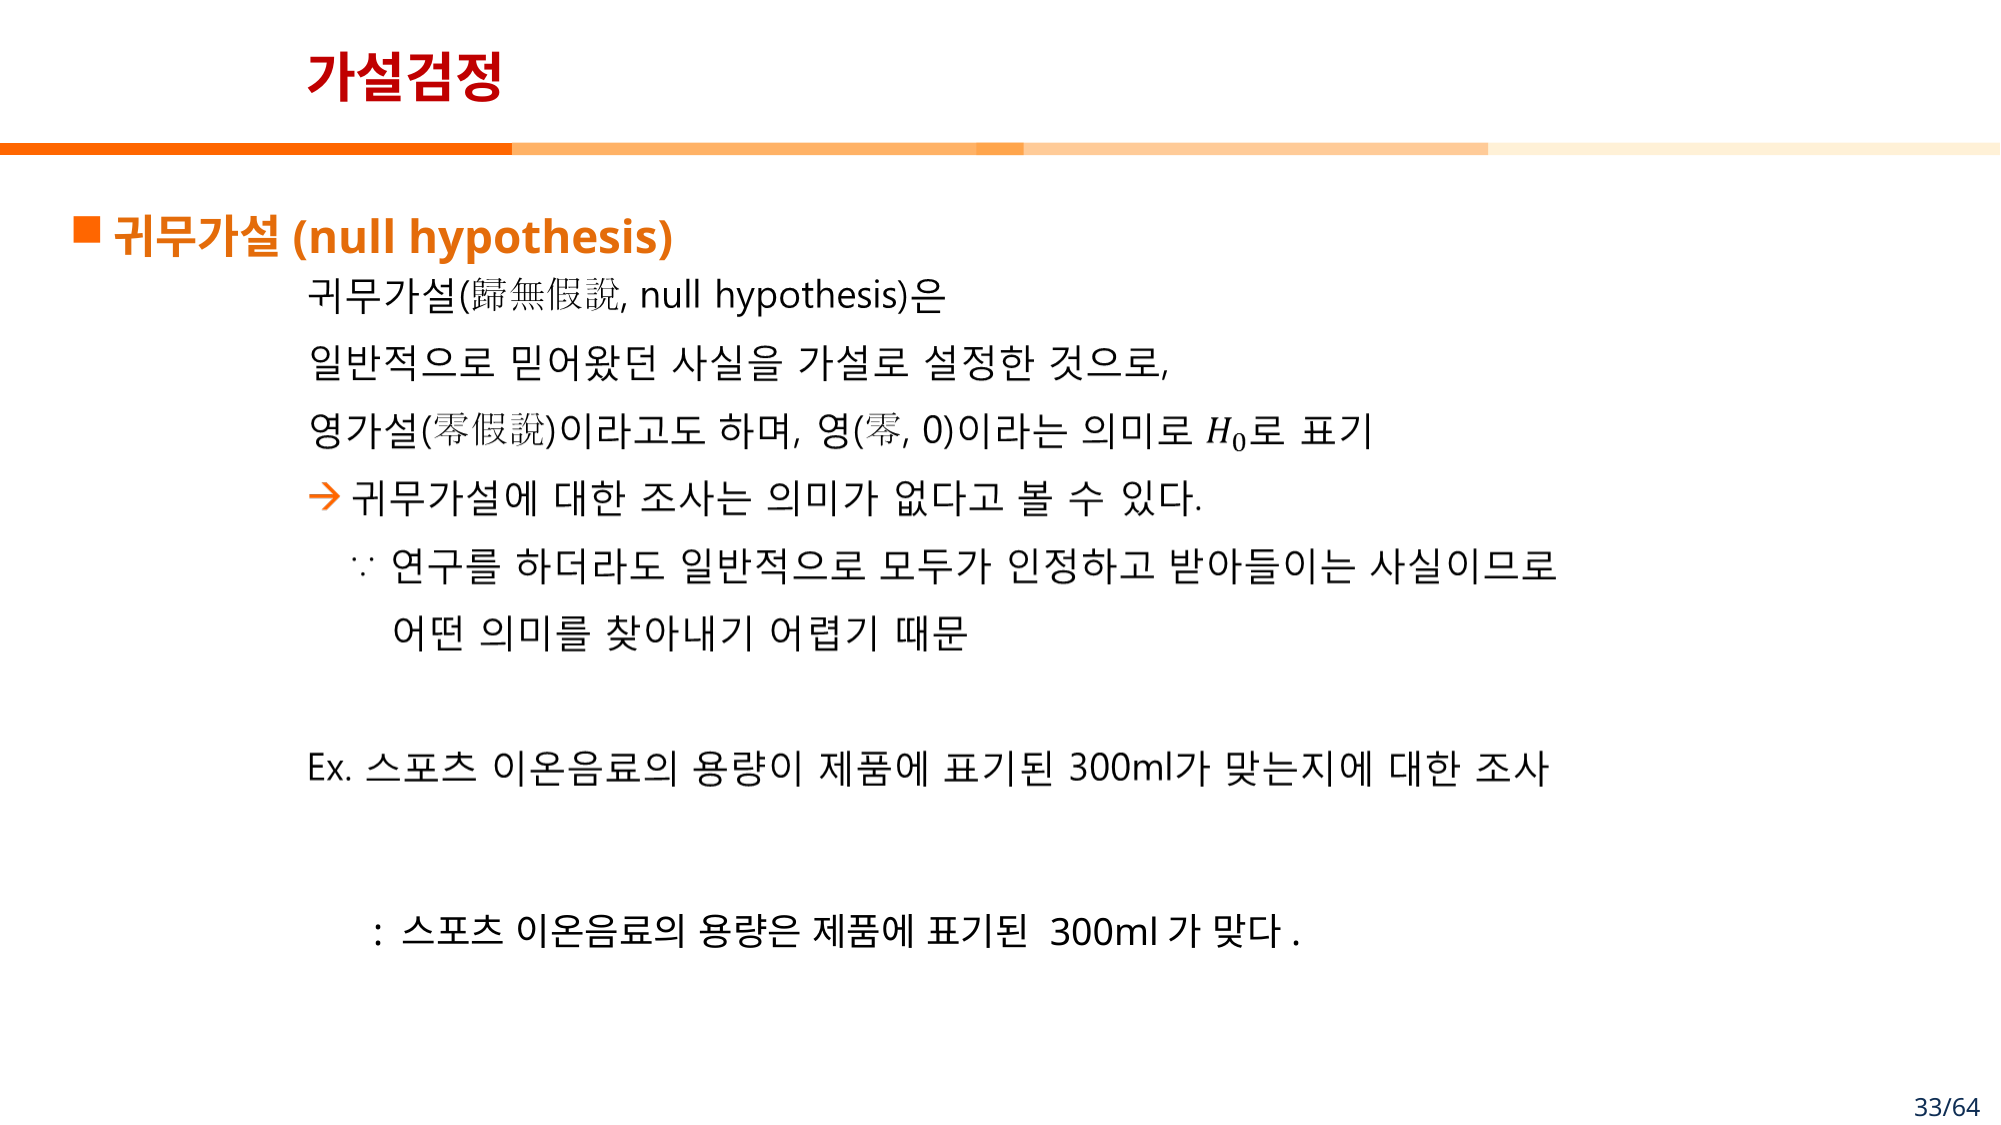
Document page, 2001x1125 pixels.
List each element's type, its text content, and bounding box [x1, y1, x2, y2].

list 귀무가설(null hypothesis) [54, 172, 1945, 1071]
title 가설검정 [291, 31, 1532, 122]
